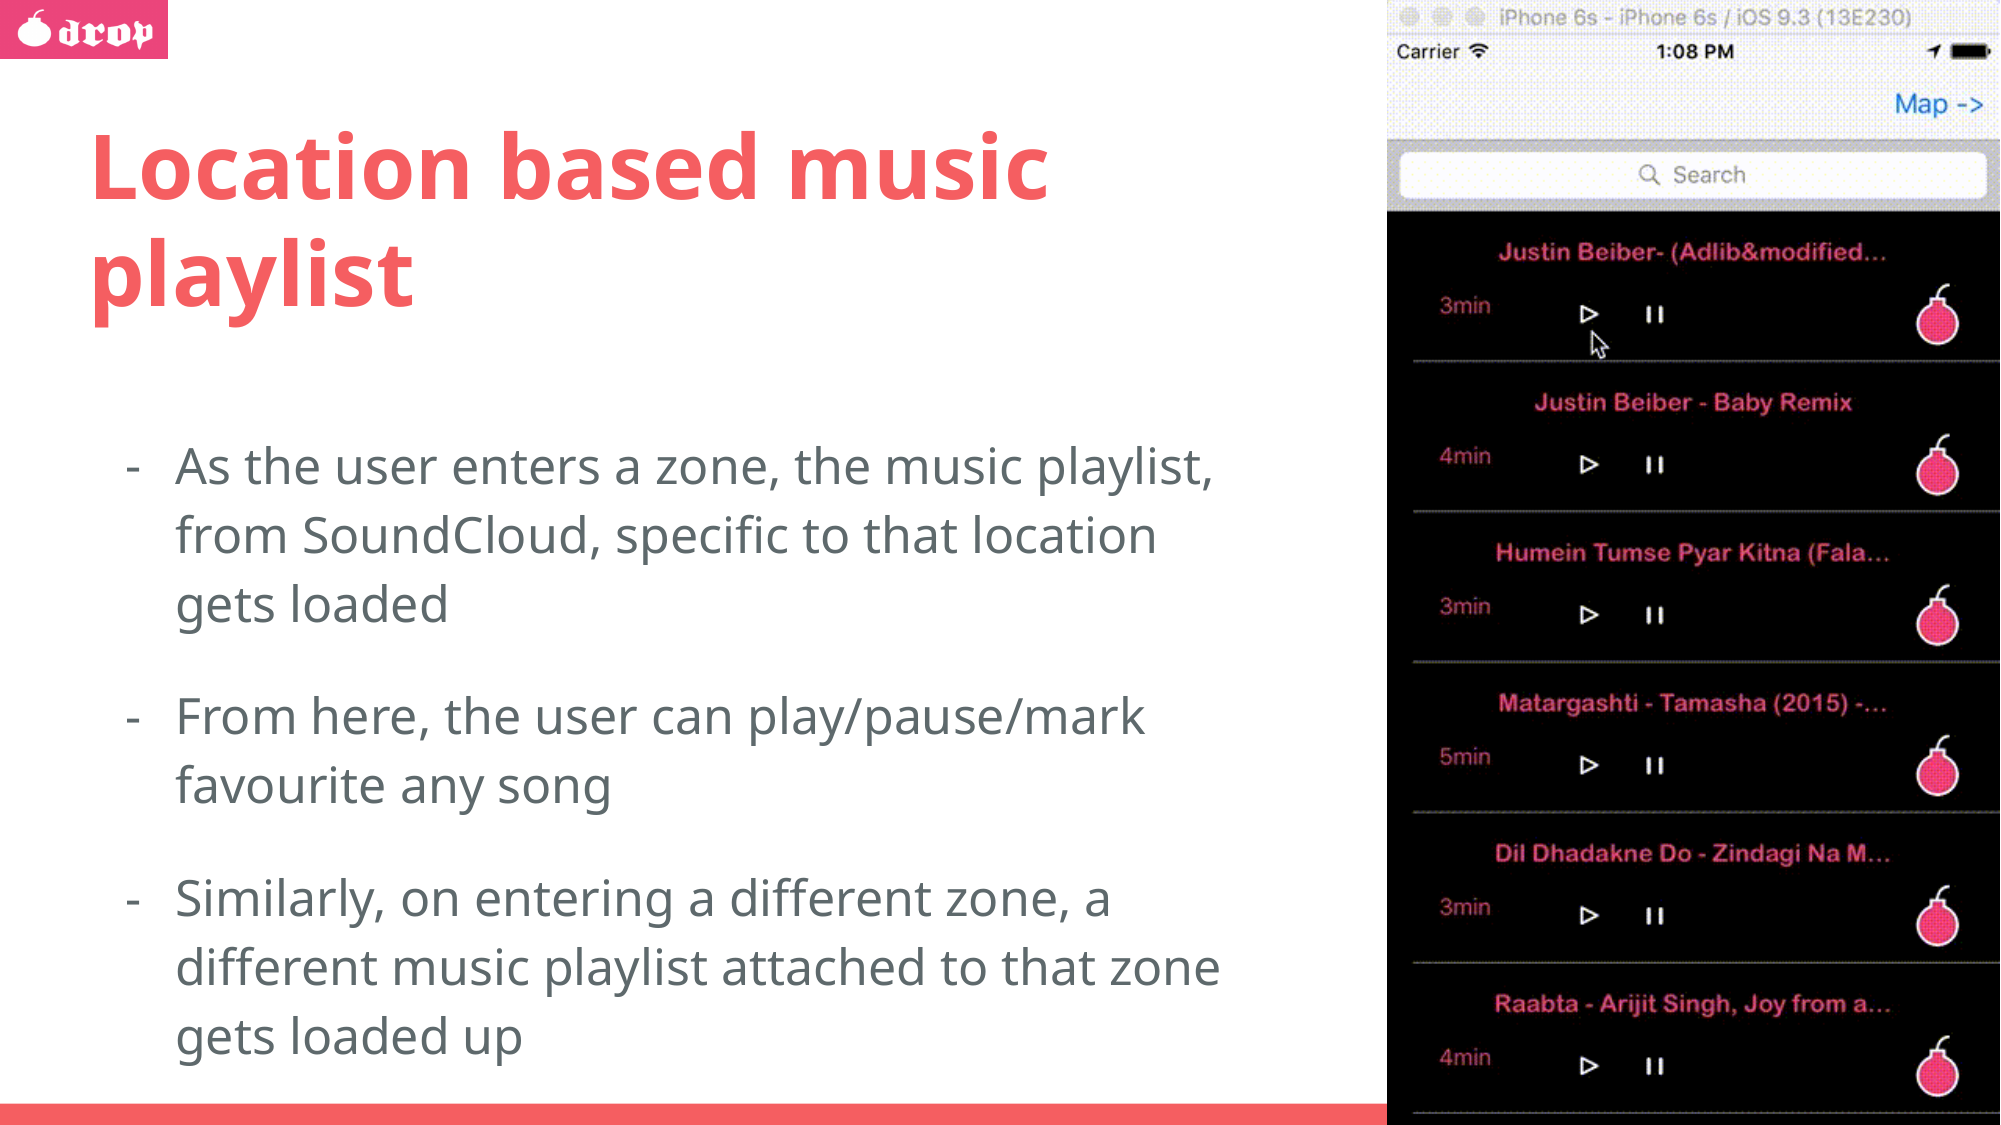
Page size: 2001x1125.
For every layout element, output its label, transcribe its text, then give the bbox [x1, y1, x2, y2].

picture [0, 0, 168, 59]
list As the user enters a zone, the music playlist, from SoundCloud, specific to that location gets loaded From here, the user can play/pause/mark favourite any song Similarly, on entering a different zone, a different music playlist attached to that zone gets loaded up [55, 405, 1273, 989]
title Location based music playlist [68, 89, 1306, 223]
picture [1387, 0, 2000, 1125]
